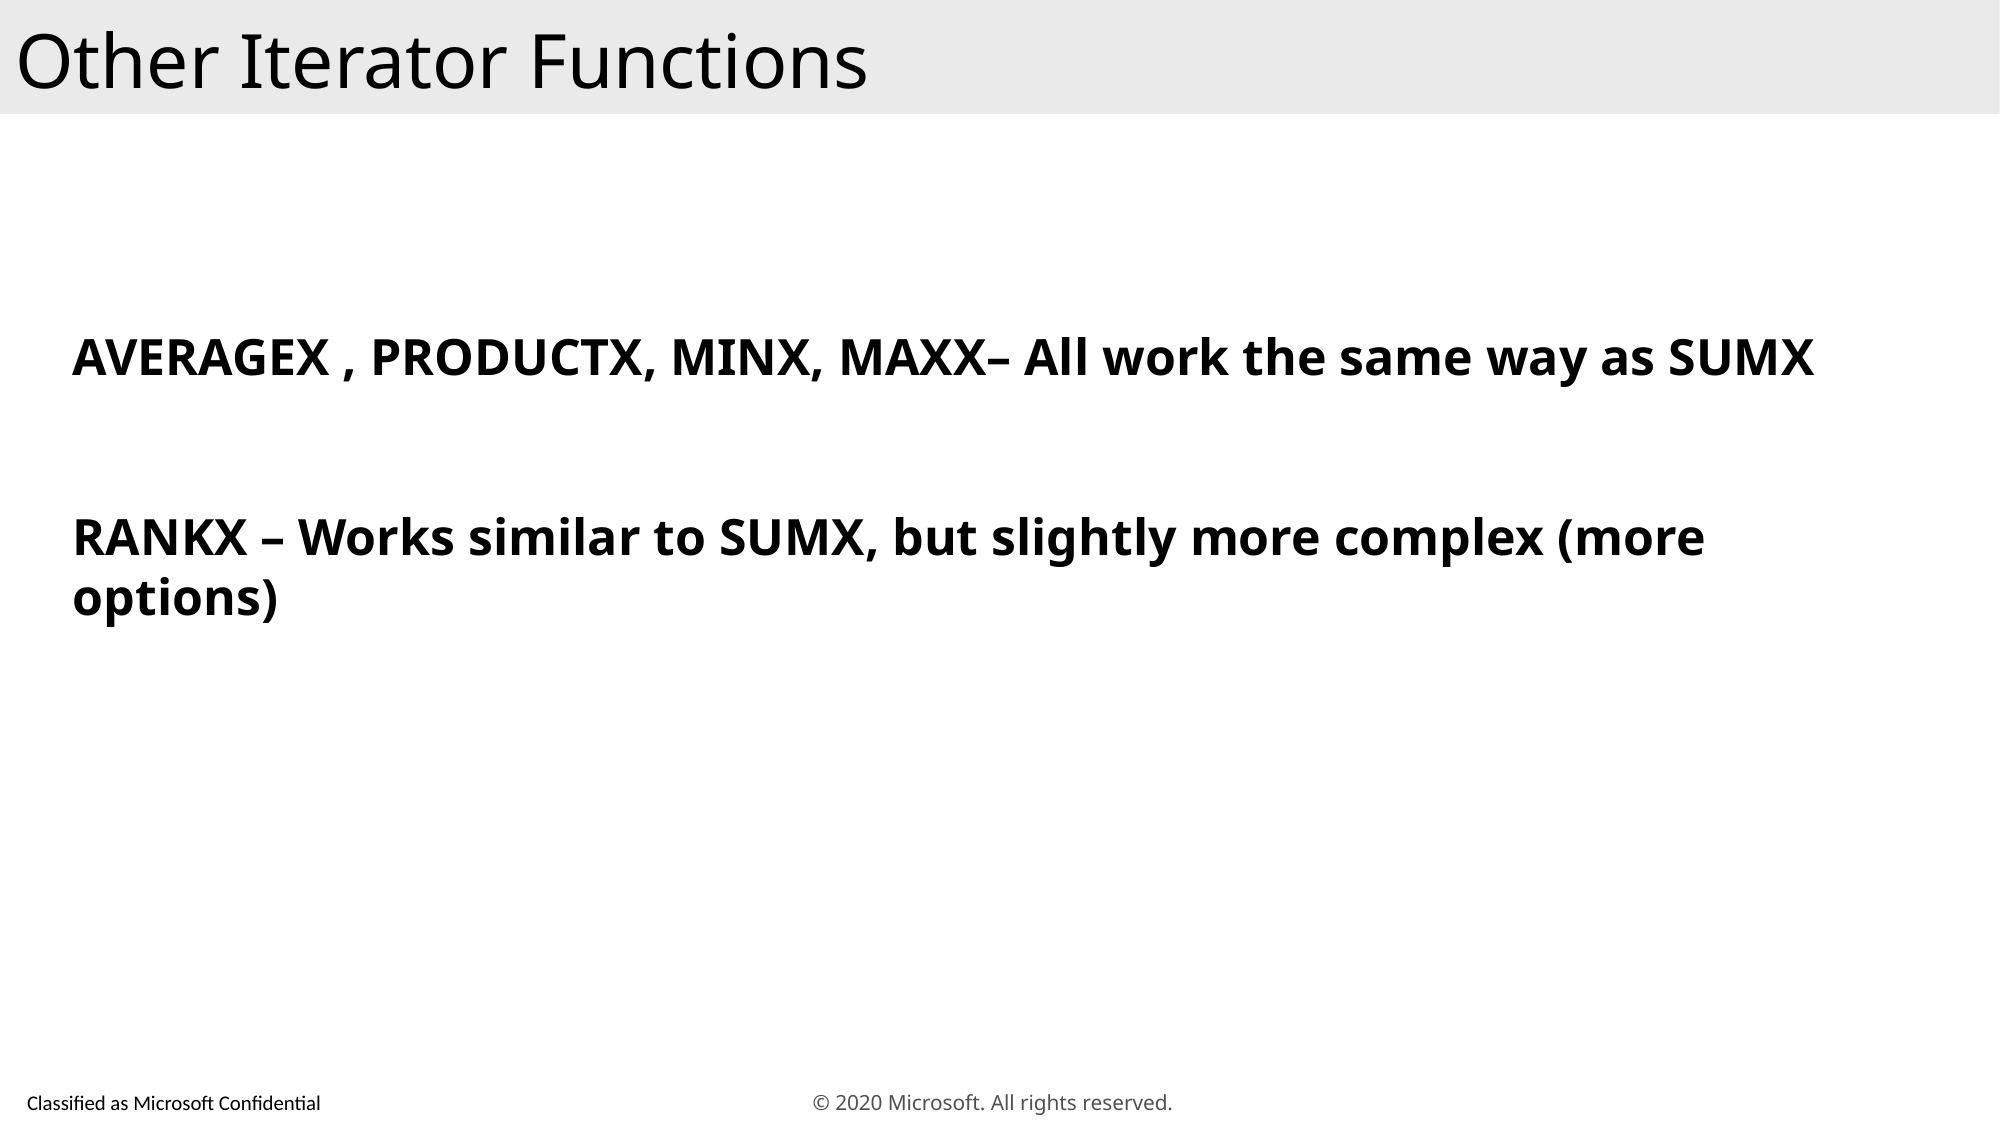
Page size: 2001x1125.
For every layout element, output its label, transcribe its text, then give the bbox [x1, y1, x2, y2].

title Other Iterator Functions [0, 6, 1879, 209]
text_box AVERAGEX , PRODUCTX, MINX, MAXX– All work the same way as SUMX RANKX – Works similar to SUMX, but slightly more complex (more options) [58, 318, 1864, 634]
text_box [0, 0, 2000, 115]
footer © 2020 Microsoft. All rights reserved. [663, 1084, 1338, 1122]
